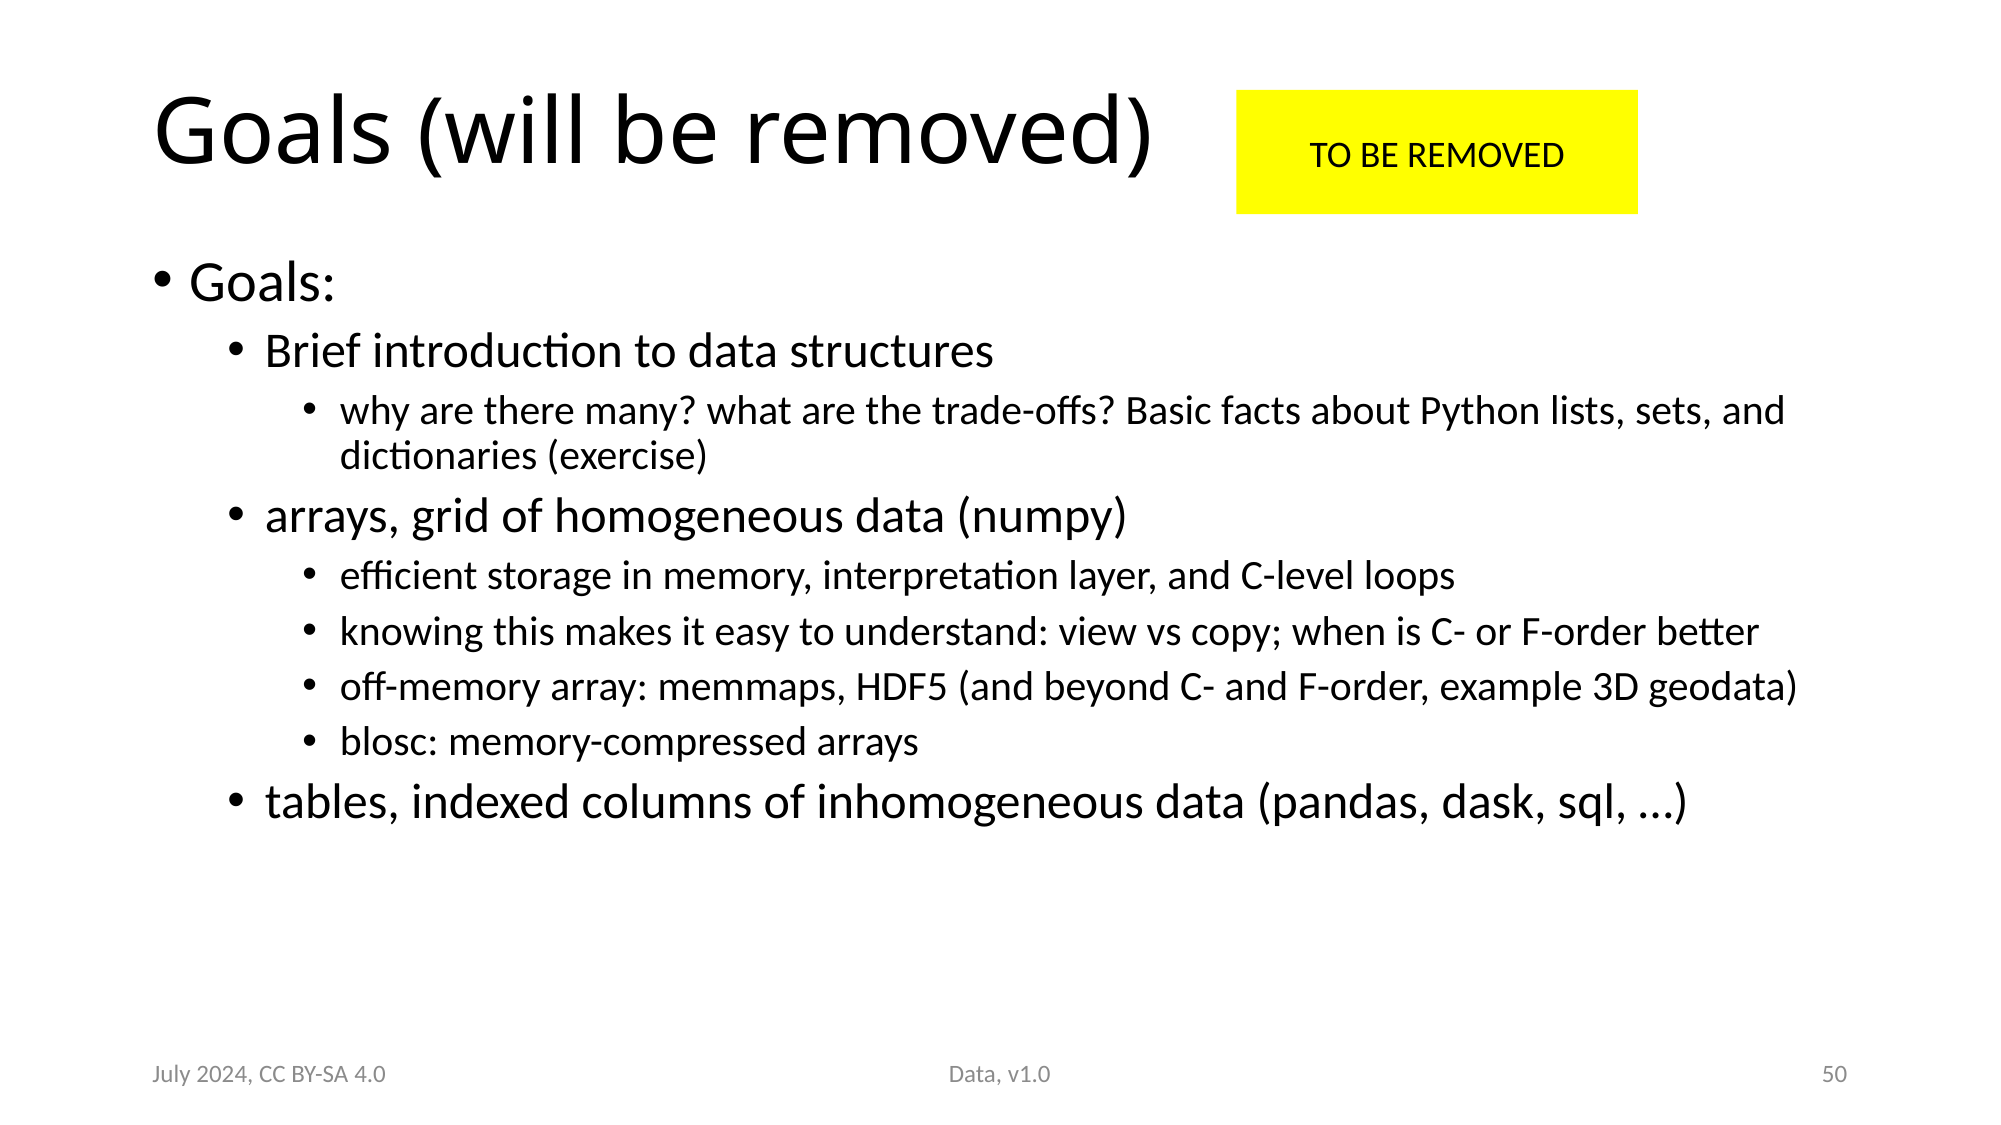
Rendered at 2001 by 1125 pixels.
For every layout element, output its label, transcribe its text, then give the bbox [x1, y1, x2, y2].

title Goals (will be removed) [137, 59, 1863, 209]
slide_number 50 [1412, 1042, 1863, 1103]
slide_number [137, 1042, 588, 1103]
footer Data, v1.0 [662, 1042, 1338, 1103]
text_box TO BE REMOVED [1235, 89, 1639, 215]
list Goals: Brief introduction to data structures why are there many? what are the trade-offs? Basic facts about Python lists, sets, and dictionaries (exercise) arrays, grid of homogeneous data (numpy) efficient storage in memory, interpretation layer, and C-level loops knowing this makes it easy to understand: view vs copy; when is C- or F-order better off-memory array: memmaps, HDF5 (and beyond C- and F-order, example 3D geodata) blosc: memory-compressed arrays tables, indexed columns of inhomogeneous data (pandas, dask, sql, …) [137, 243, 1863, 1014]
